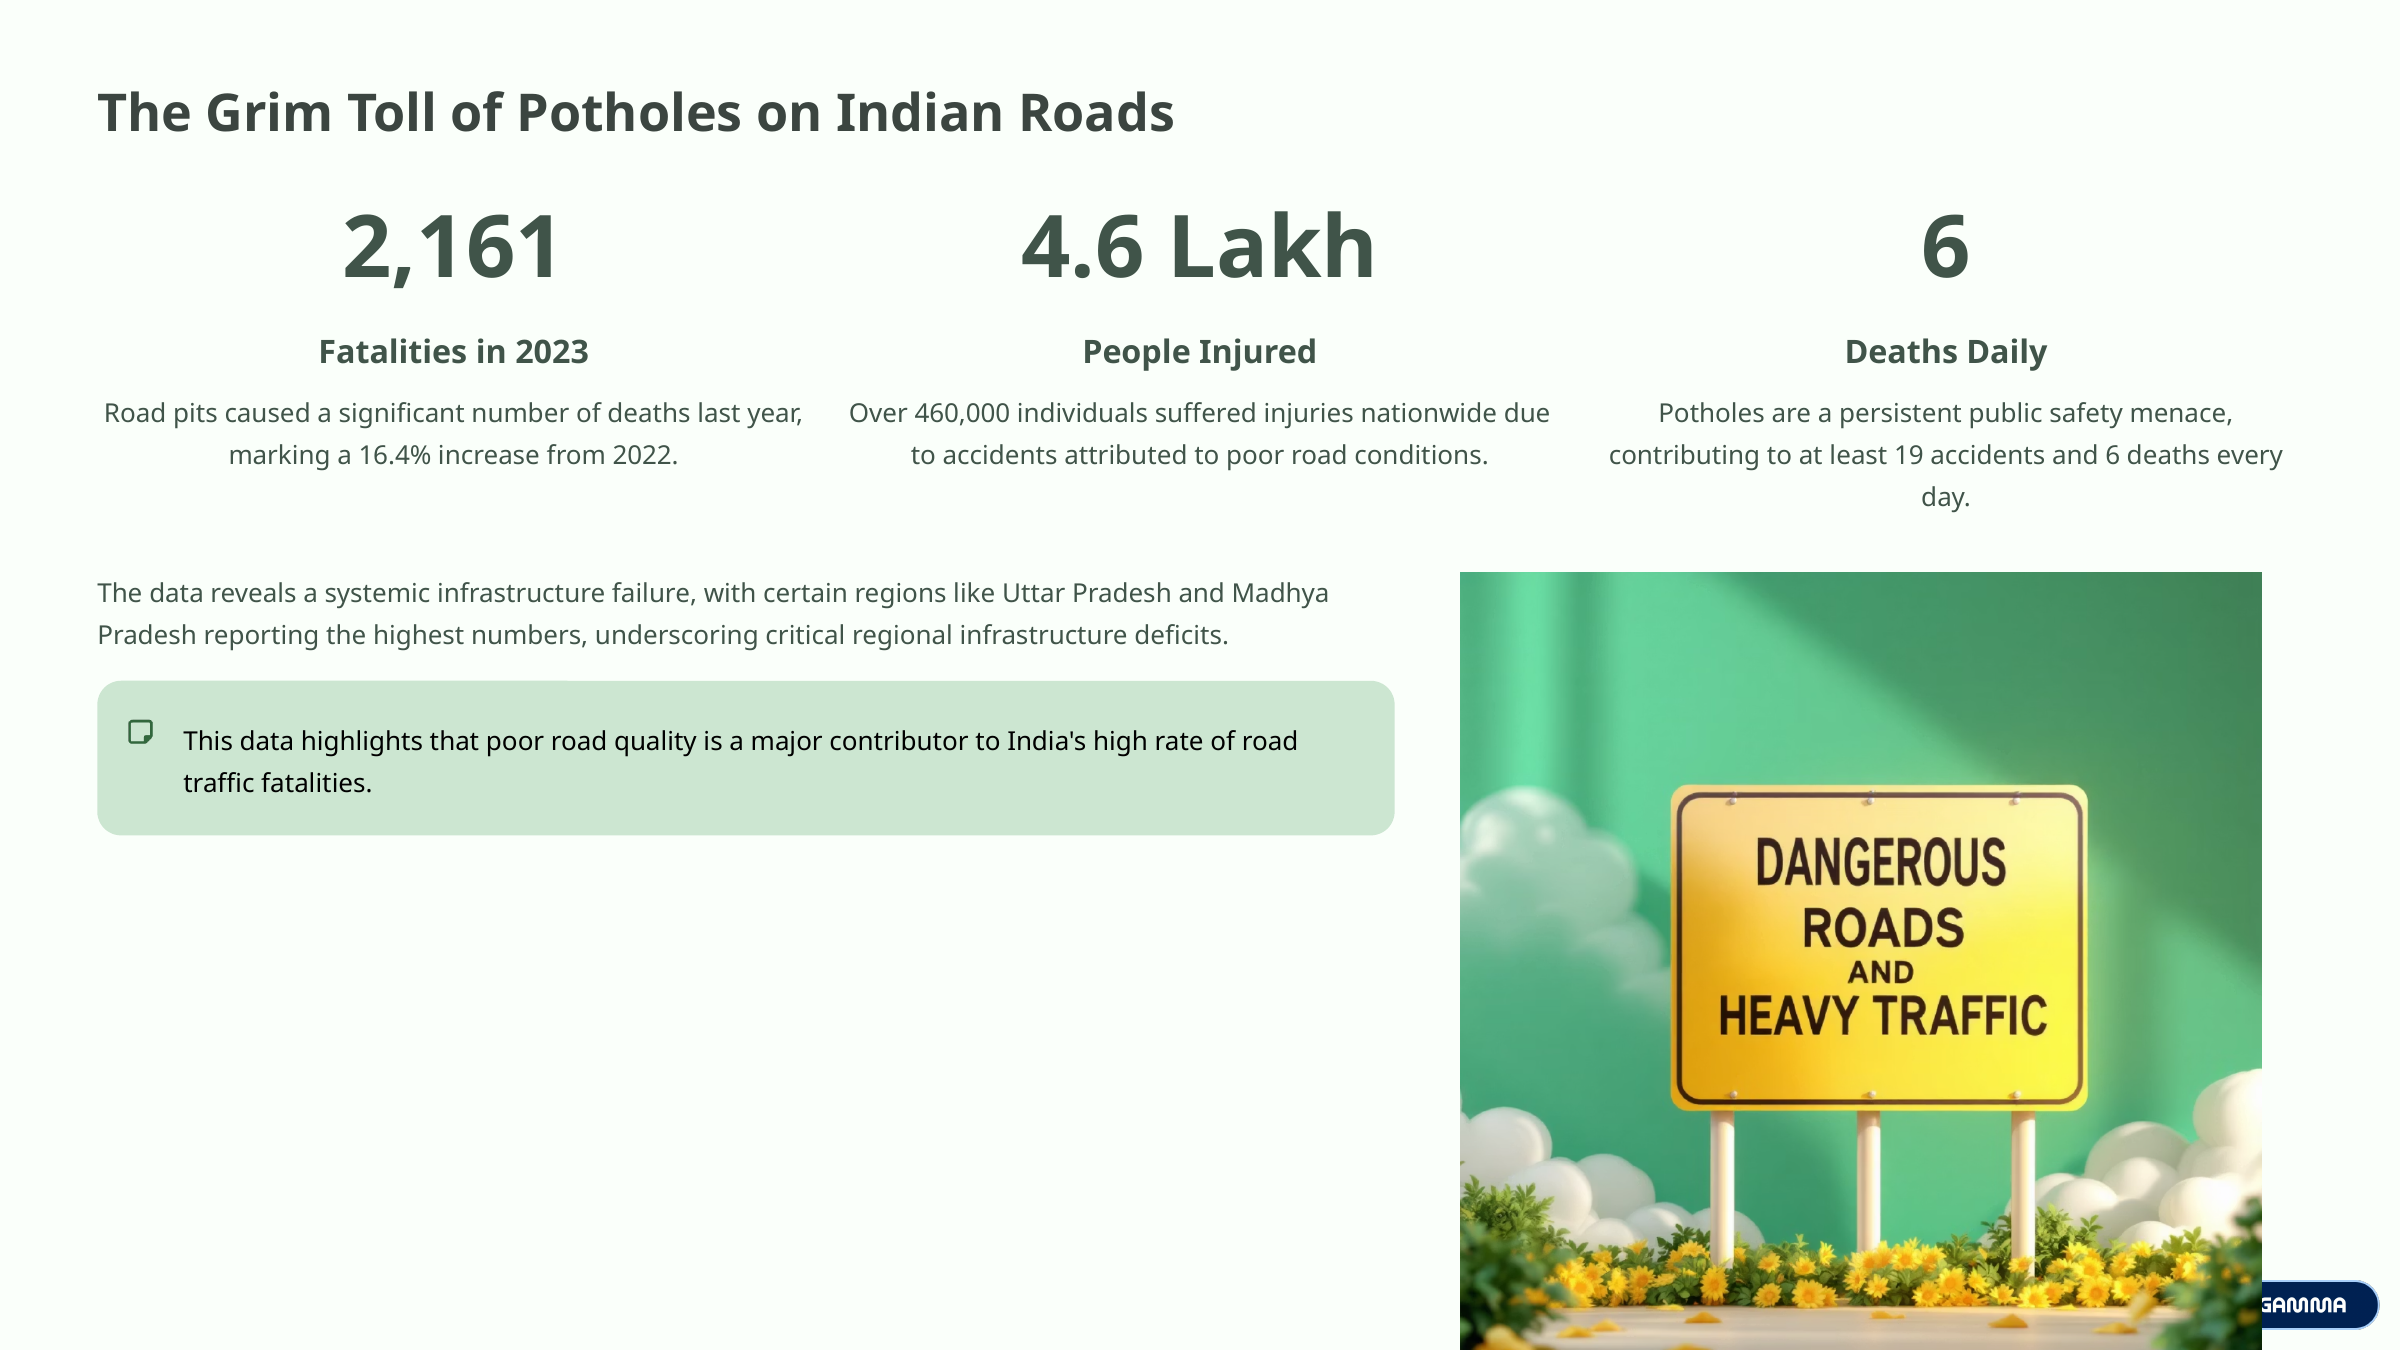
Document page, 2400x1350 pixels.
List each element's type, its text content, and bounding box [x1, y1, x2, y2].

text_box The Grim Toll of Potholes on Indian Roads [97, 76, 1228, 143]
text_box Deaths Daily [1780, 328, 2112, 371]
text_box People Injured [1034, 328, 1366, 371]
text_box Over 460,000 individuals suffered injuries nationwide due to accidents attributed to poor road conditions. [843, 386, 1557, 471]
text_box The data reveals a systemic infrastructure failure, with certain regions like Uttar Pradesh and Madhya Pradesh reporting the highest numbers, underscoring critical regional infrastructure deficits. [97, 566, 1395, 652]
text_box This data highlights that poor road quality is a major contributor to India's high rate of road traffic fatalities. [183, 713, 1369, 799]
text_box Potholes are a persistent public safety menace, contributing to at least 19 accidents and 6 deaths every day. [1589, 386, 2303, 513]
text_box Fatalities in 2023 [288, 328, 620, 371]
picture [123, 718, 157, 745]
text_box Road pits caused a significant number of deaths last year, marking a 16.4% increase from 2022. [97, 386, 811, 471]
picture [1460, 572, 2389, 1350]
text_box [97, 680, 1395, 836]
text_box 6 [1589, 208, 2303, 296]
text_box 4.6 Lakh [843, 208, 1557, 296]
text_box 2,161 [97, 208, 811, 296]
